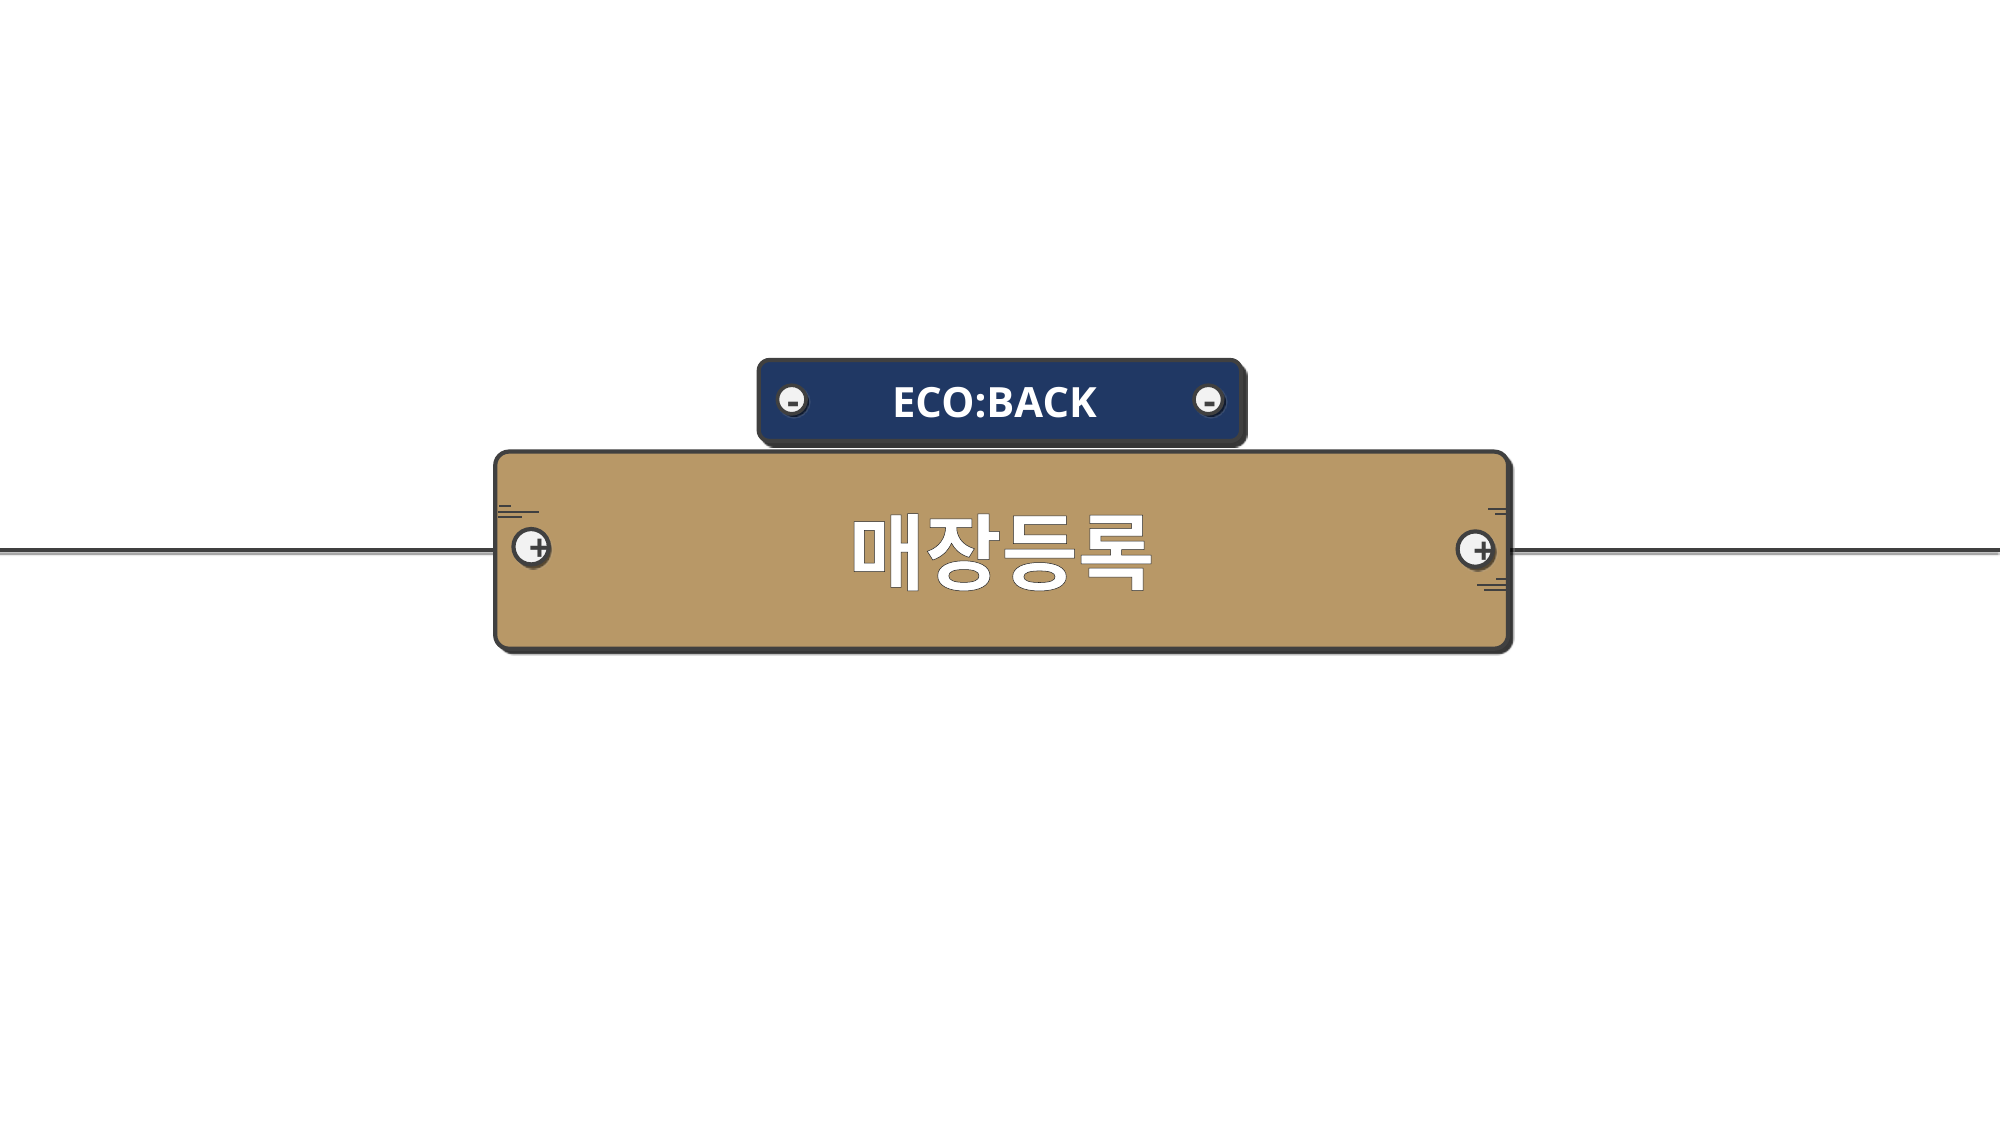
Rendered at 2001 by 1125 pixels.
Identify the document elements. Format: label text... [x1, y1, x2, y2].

text_box - [1192, 384, 1224, 415]
text_box ECO:BACK [757, 358, 1243, 442]
text_box - [776, 384, 808, 415]
text_box 매장등록 [494, 450, 1510, 549]
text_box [497, 505, 549, 565]
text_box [1457, 508, 1508, 591]
text_box 매장등록 [494, 550, 1510, 650]
